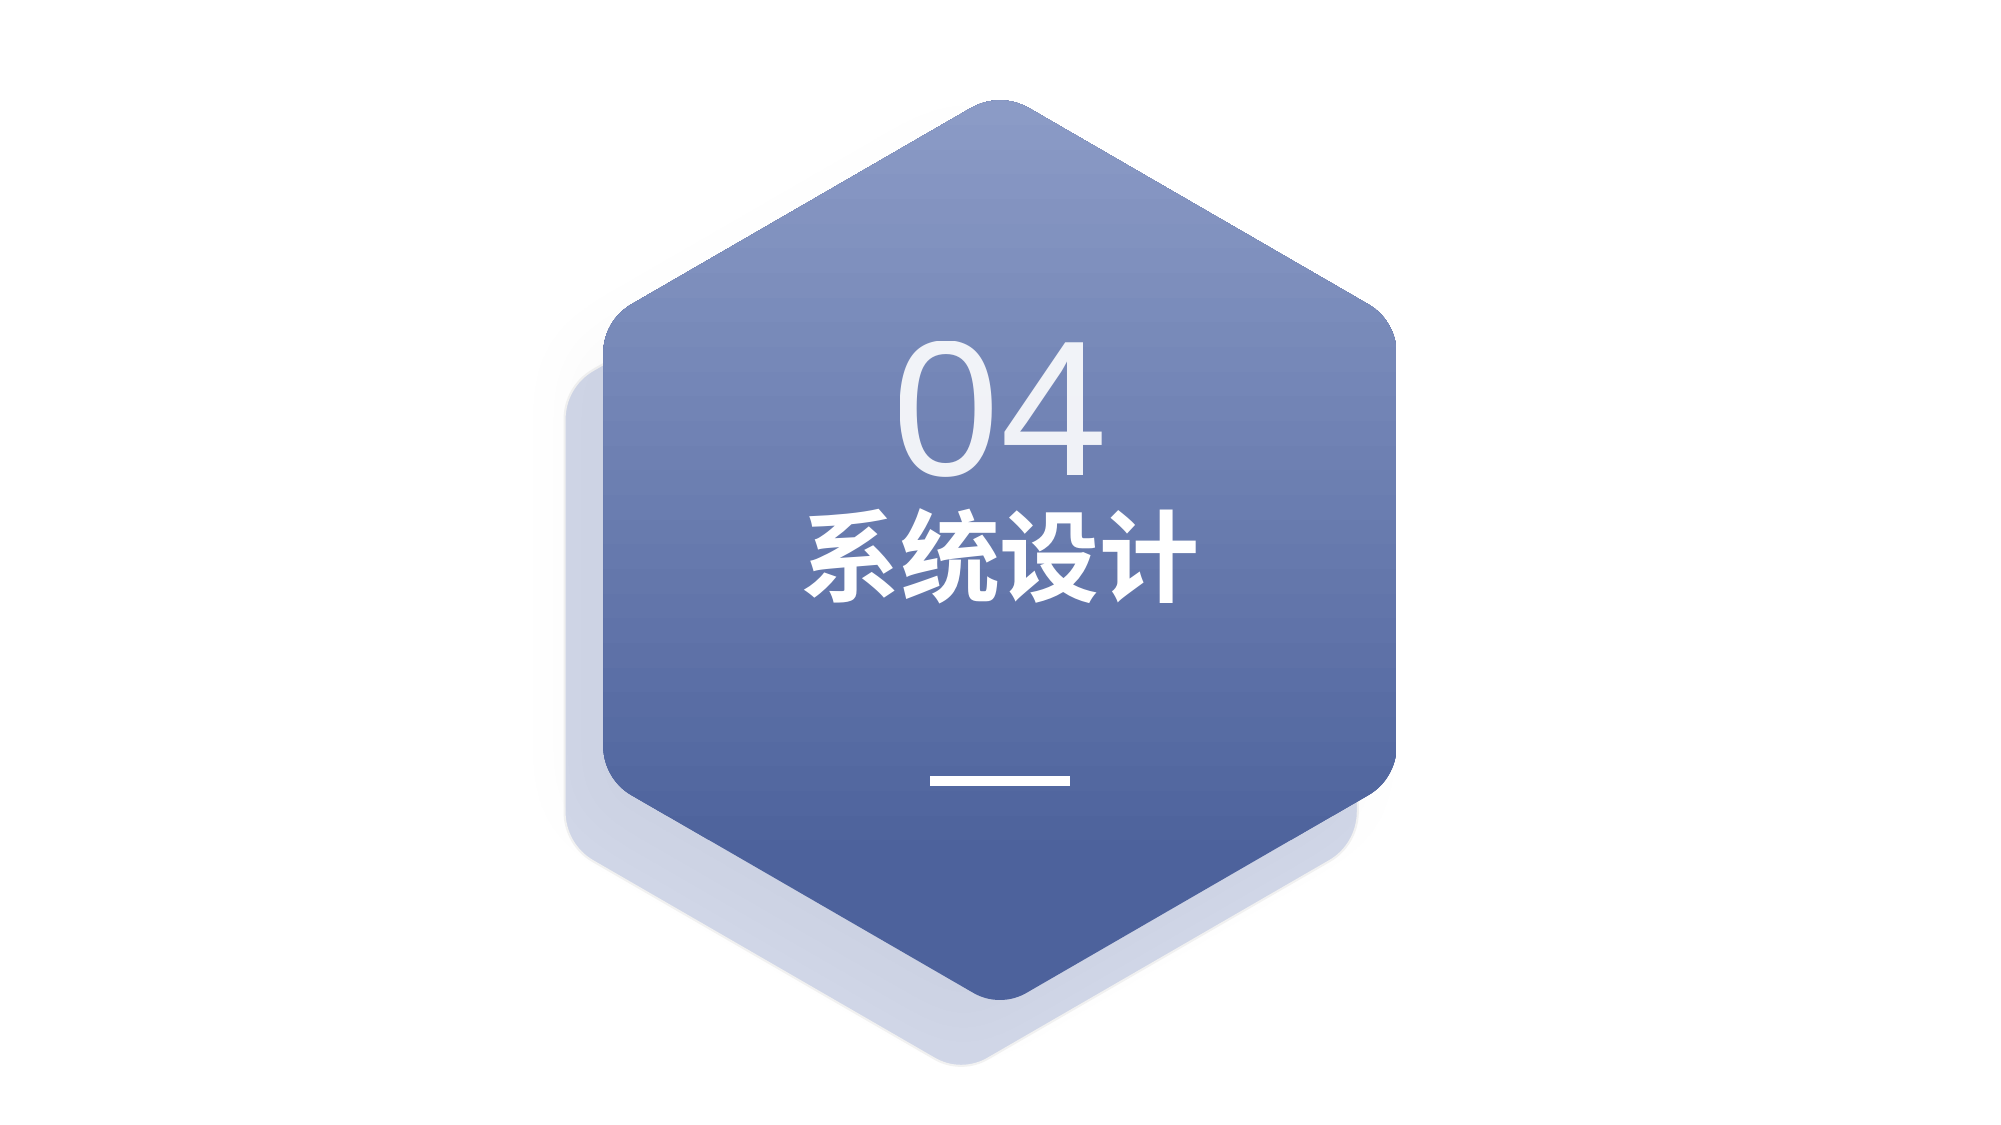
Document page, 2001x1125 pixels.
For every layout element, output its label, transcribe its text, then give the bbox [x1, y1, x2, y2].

text_box 04 [824, 308, 1176, 508]
text_box [603, 100, 1397, 1000]
text_box [564, 364, 1358, 1066]
text_box 系统设计 [731, 508, 1269, 617]
